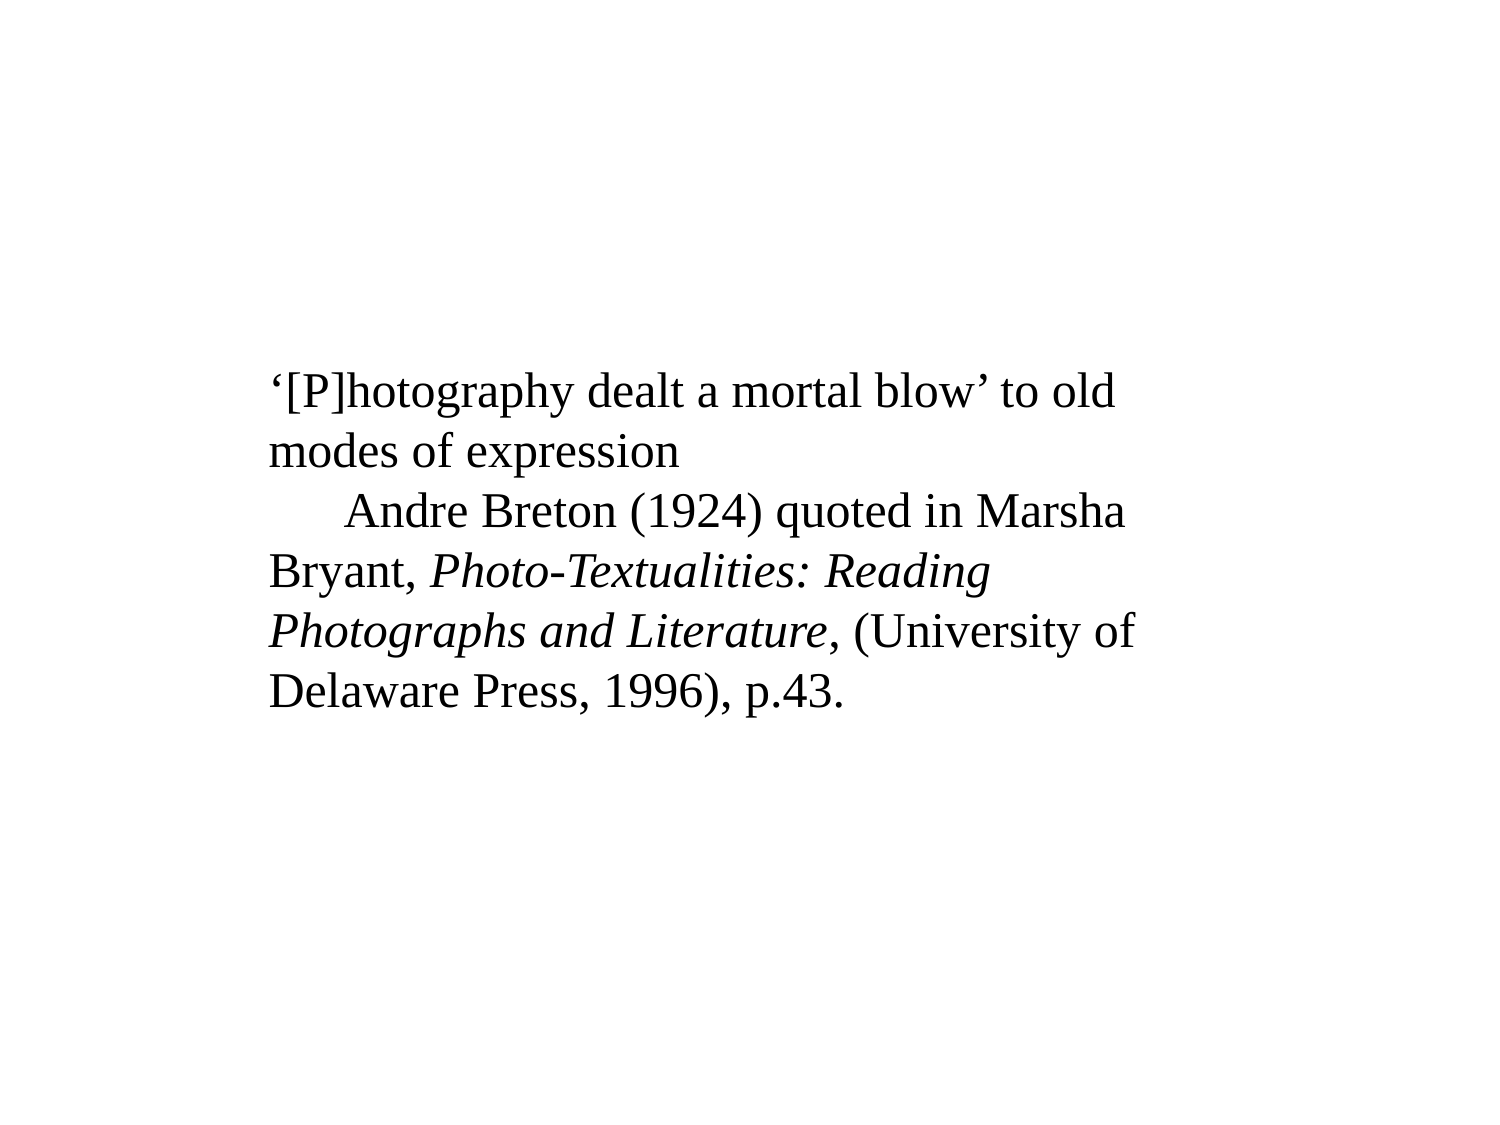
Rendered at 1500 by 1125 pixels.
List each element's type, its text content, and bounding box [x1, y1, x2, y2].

text_box ‘[P]hotography dealt a mortal blow’ to old modes of expression Andre Breton (1924) quoted in Marsha Bryant, Photo-Textualities: Reading Photographs and Literature, (University of Delaware Press, 1996), p.43. [253, 349, 1211, 725]
